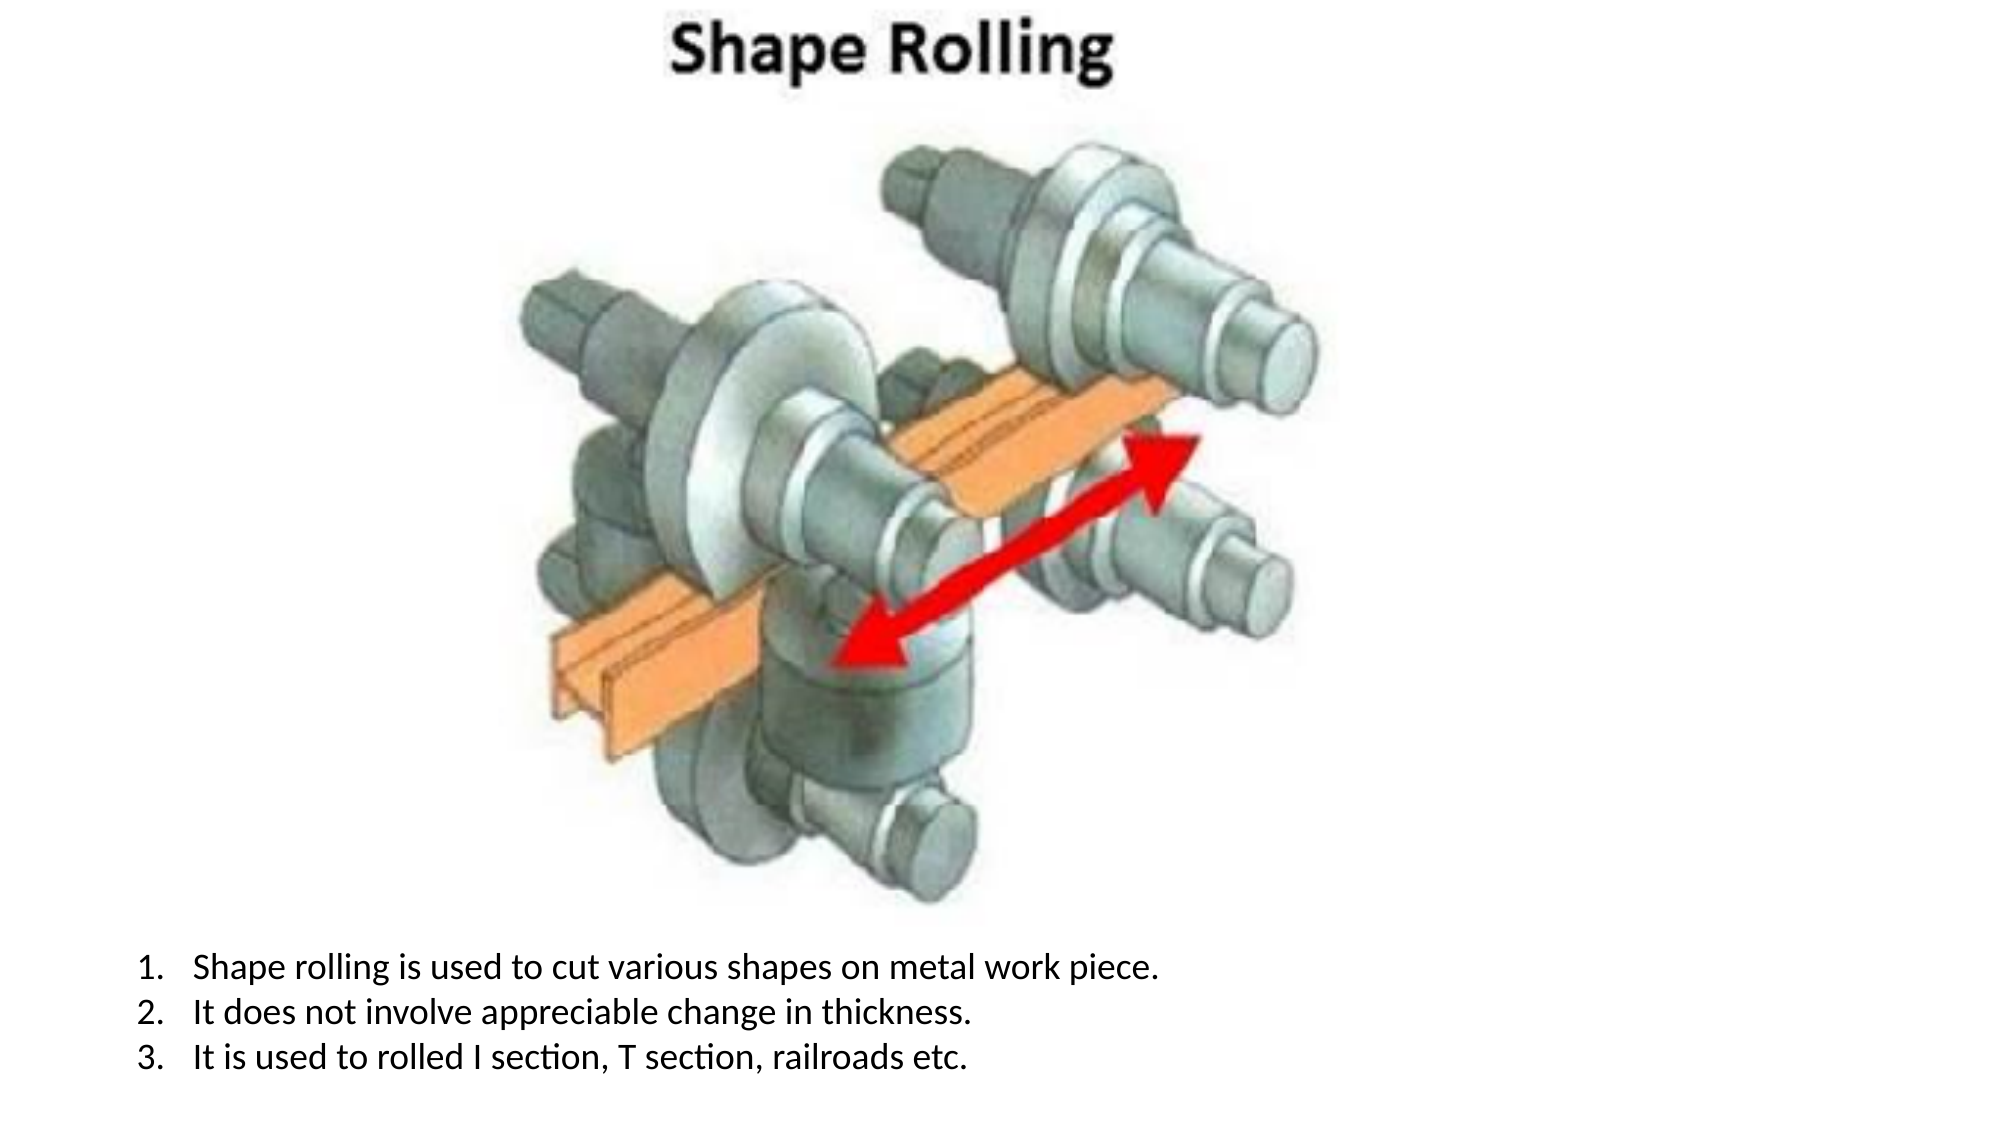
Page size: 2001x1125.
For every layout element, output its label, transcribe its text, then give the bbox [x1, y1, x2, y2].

text_box Shape rolling is used to cut various shapes on metal work piece. It does not involve appreciable change in thickness. It is used to rolled I section, T section, railroads etc. [121, 934, 1711, 1085]
picture [471, 0, 1386, 935]
